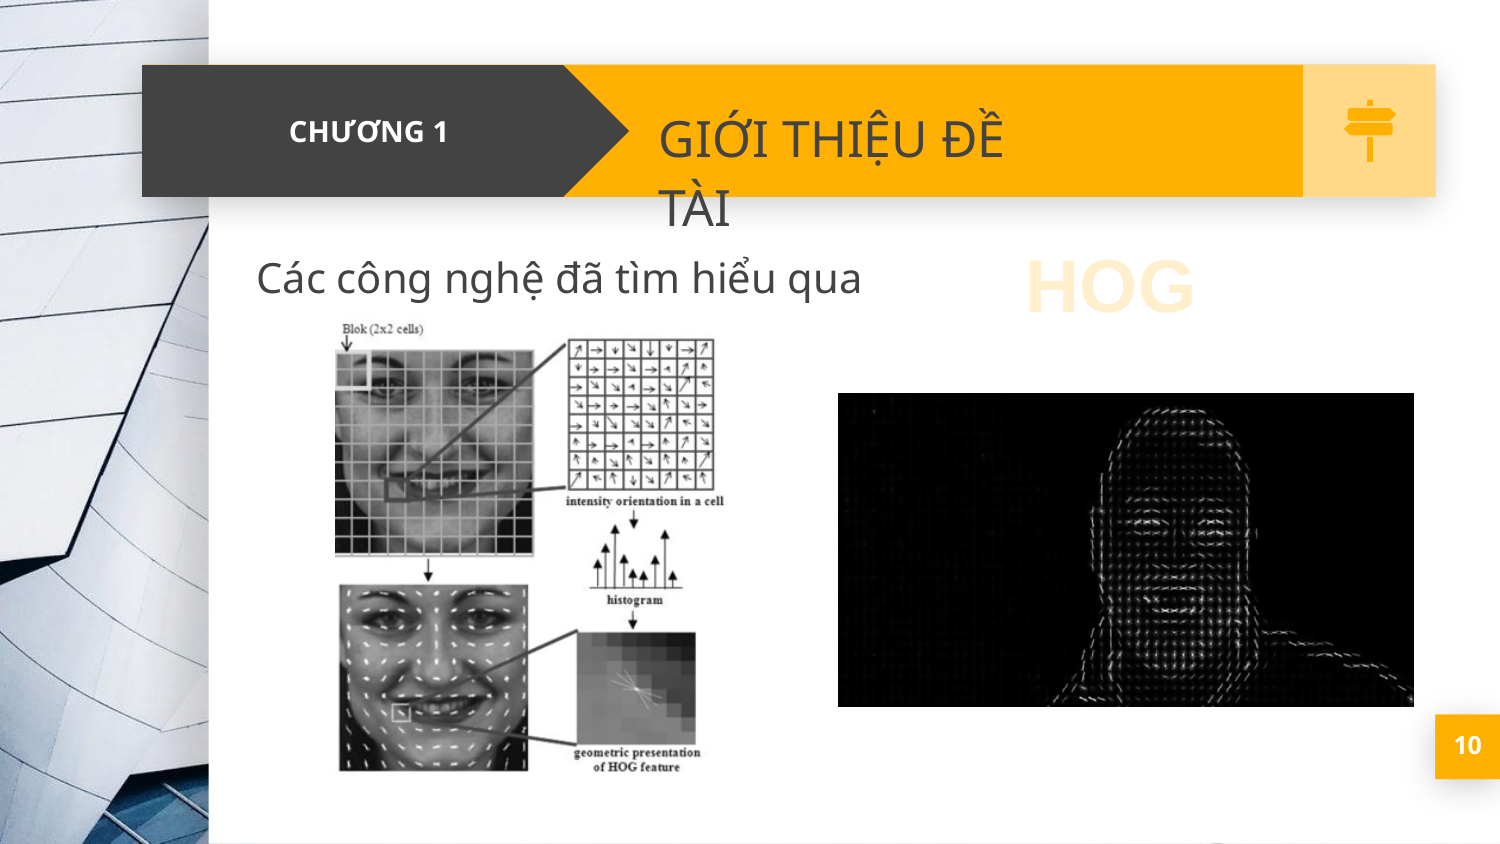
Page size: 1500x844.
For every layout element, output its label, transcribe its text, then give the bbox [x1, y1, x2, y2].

picture [838, 393, 1414, 707]
picture [335, 317, 733, 778]
text_box CHƯƠNG 1 [142, 65, 630, 197]
slide_number 10 [1435, 714, 1500, 780]
text_box GIỚI THIỆU ĐỀ TÀI [643, 83, 1085, 178]
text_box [1343, 99, 1397, 162]
text_box Các công nghệ đã tìm hiểu qua [240, 229, 890, 314]
picture [0, 0, 208, 844]
text_box HOG [890, 229, 1332, 335]
